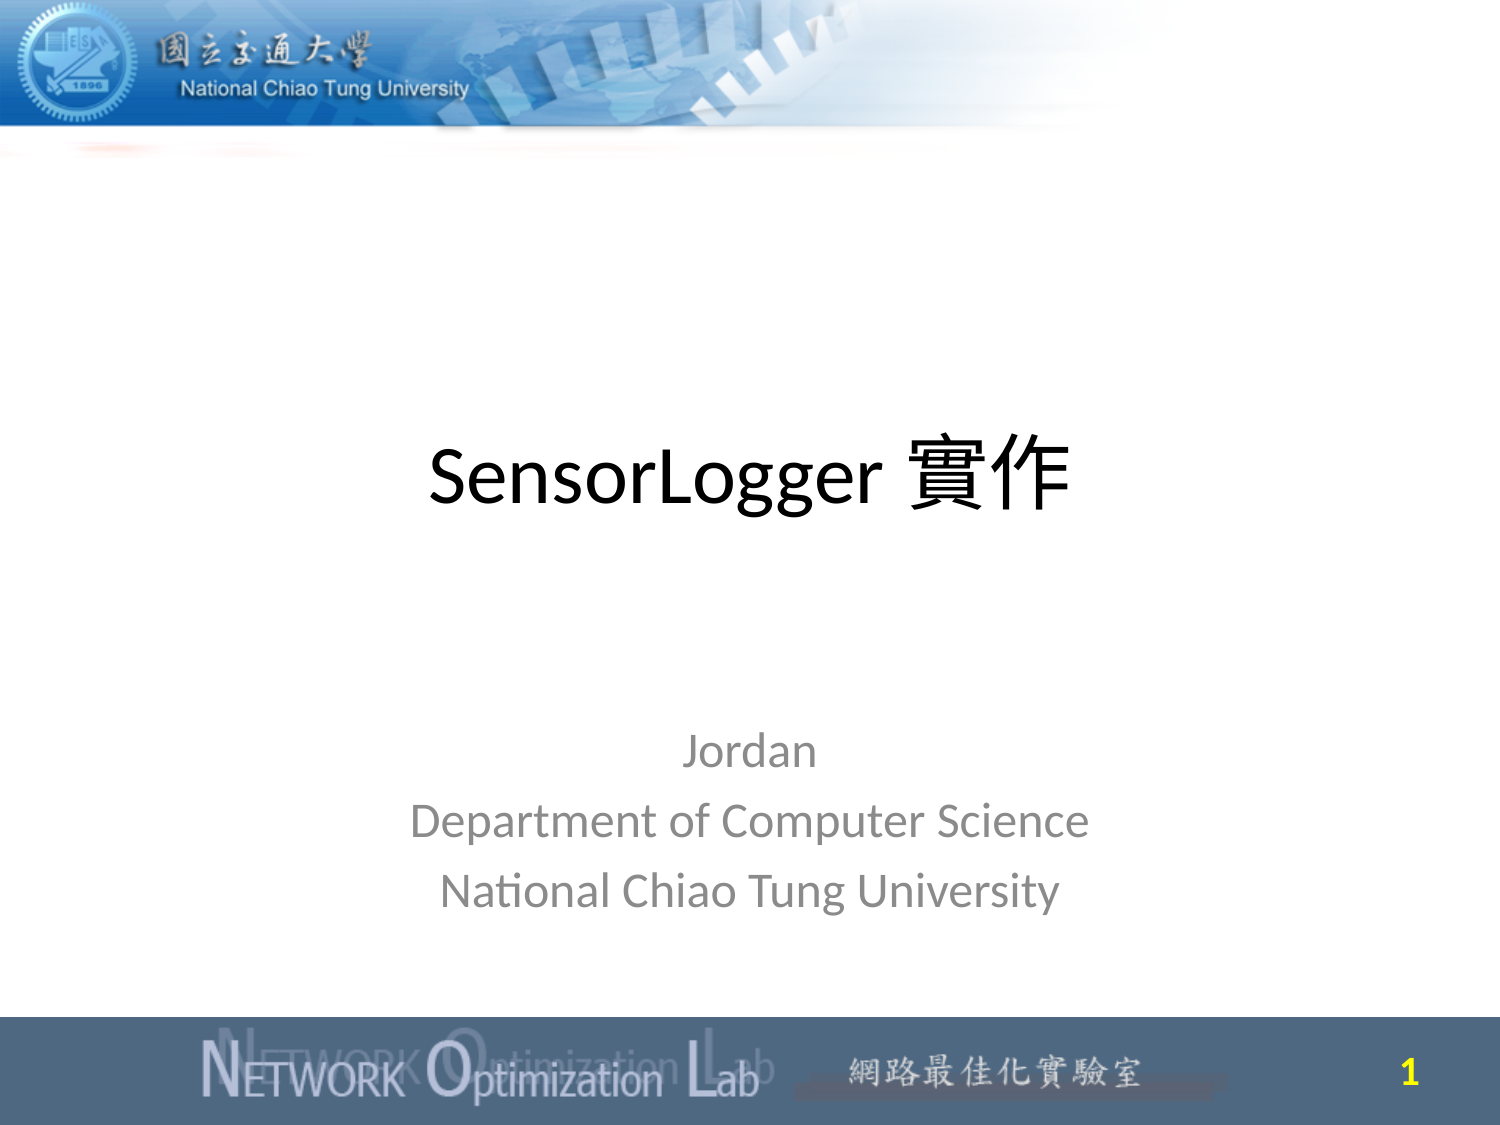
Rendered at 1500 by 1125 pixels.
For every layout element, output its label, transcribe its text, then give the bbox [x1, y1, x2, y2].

subtitle Jordan Department of Computer Science National Chiao Tung University [225, 637, 1275, 925]
title SensorLogger實作 [112, 349, 1388, 591]
picture [0, 0, 1500, 1017]
